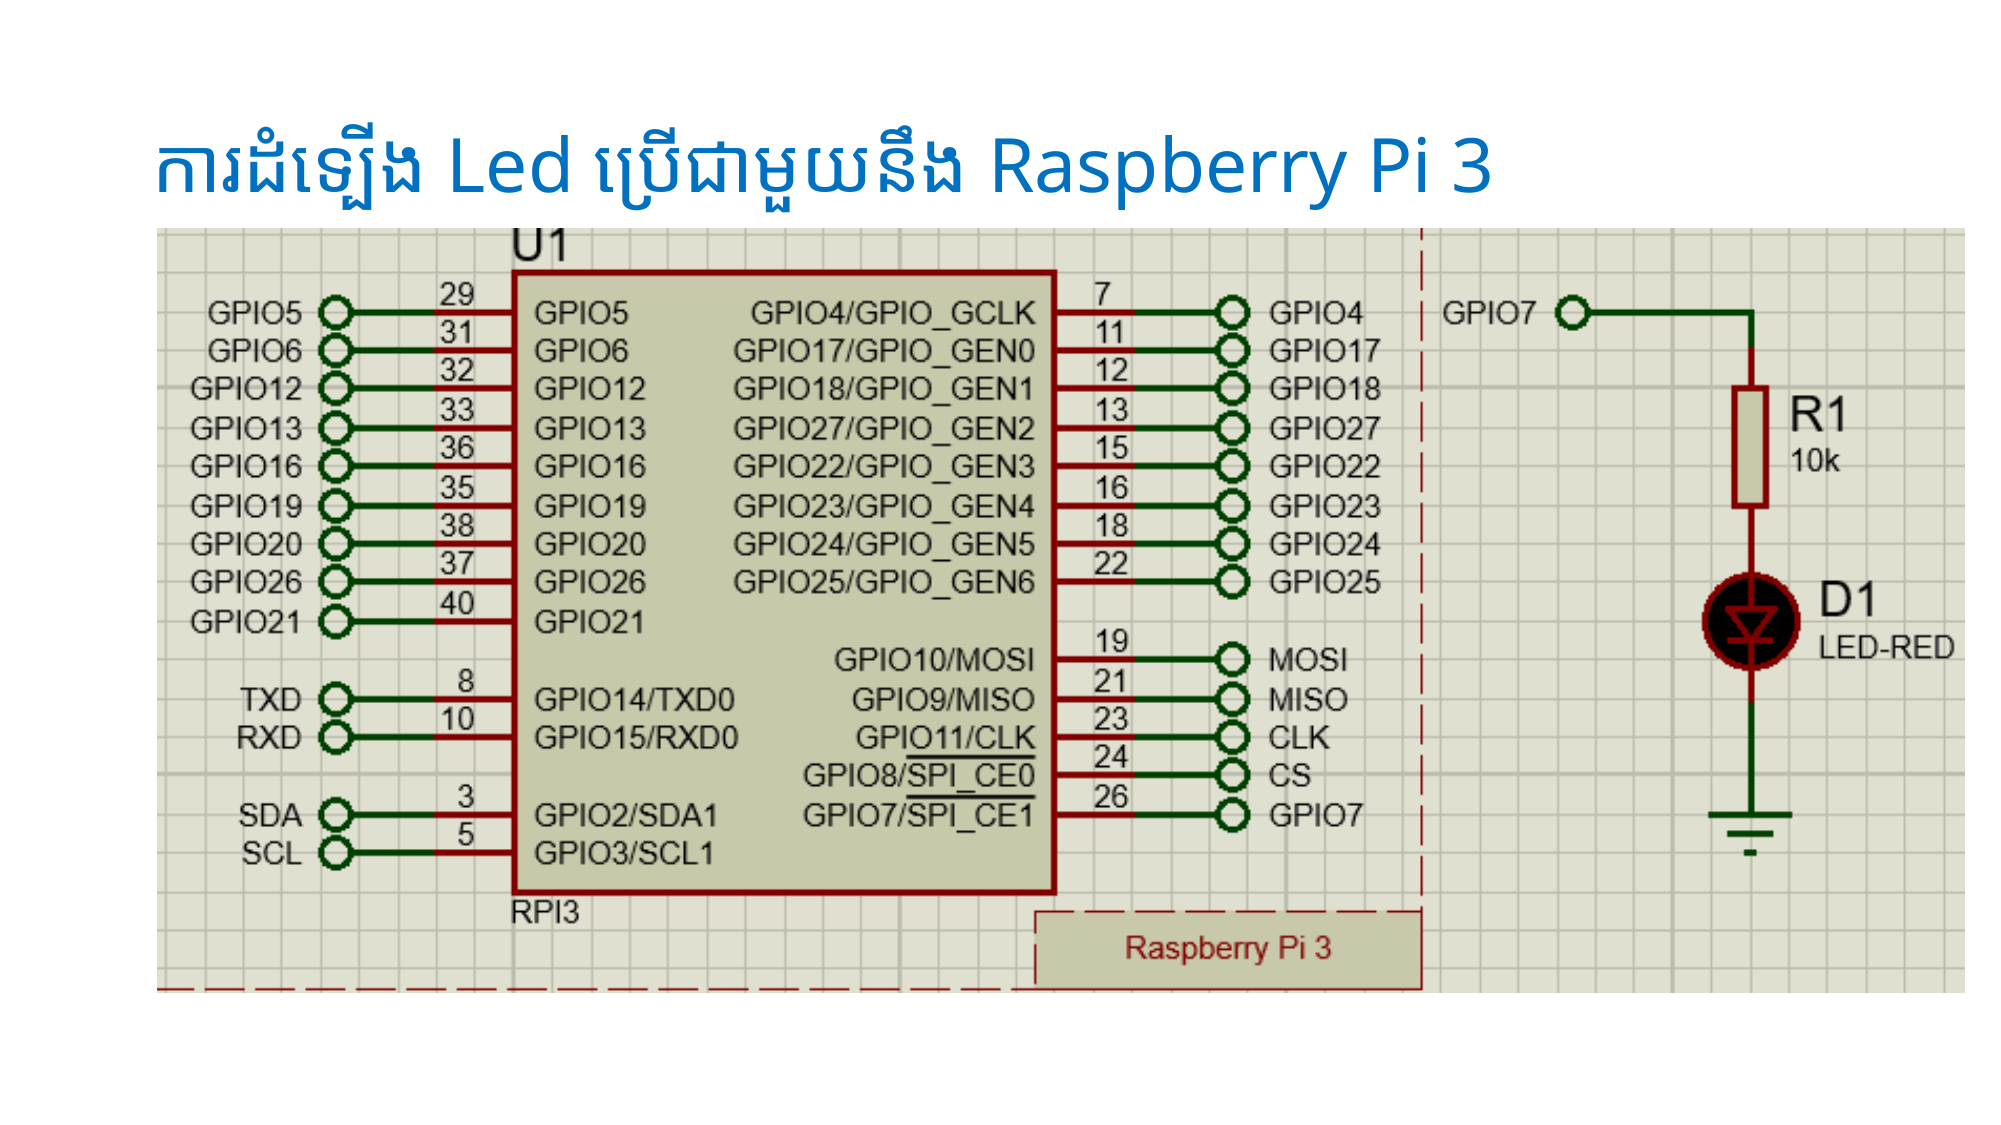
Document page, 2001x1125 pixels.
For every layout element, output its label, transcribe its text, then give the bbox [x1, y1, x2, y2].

picture [157, 228, 1965, 993]
title ការដំទ្បើង Led ប្រើជាមួយនឹង Raspberry Pi 3 [137, 59, 1863, 278]
